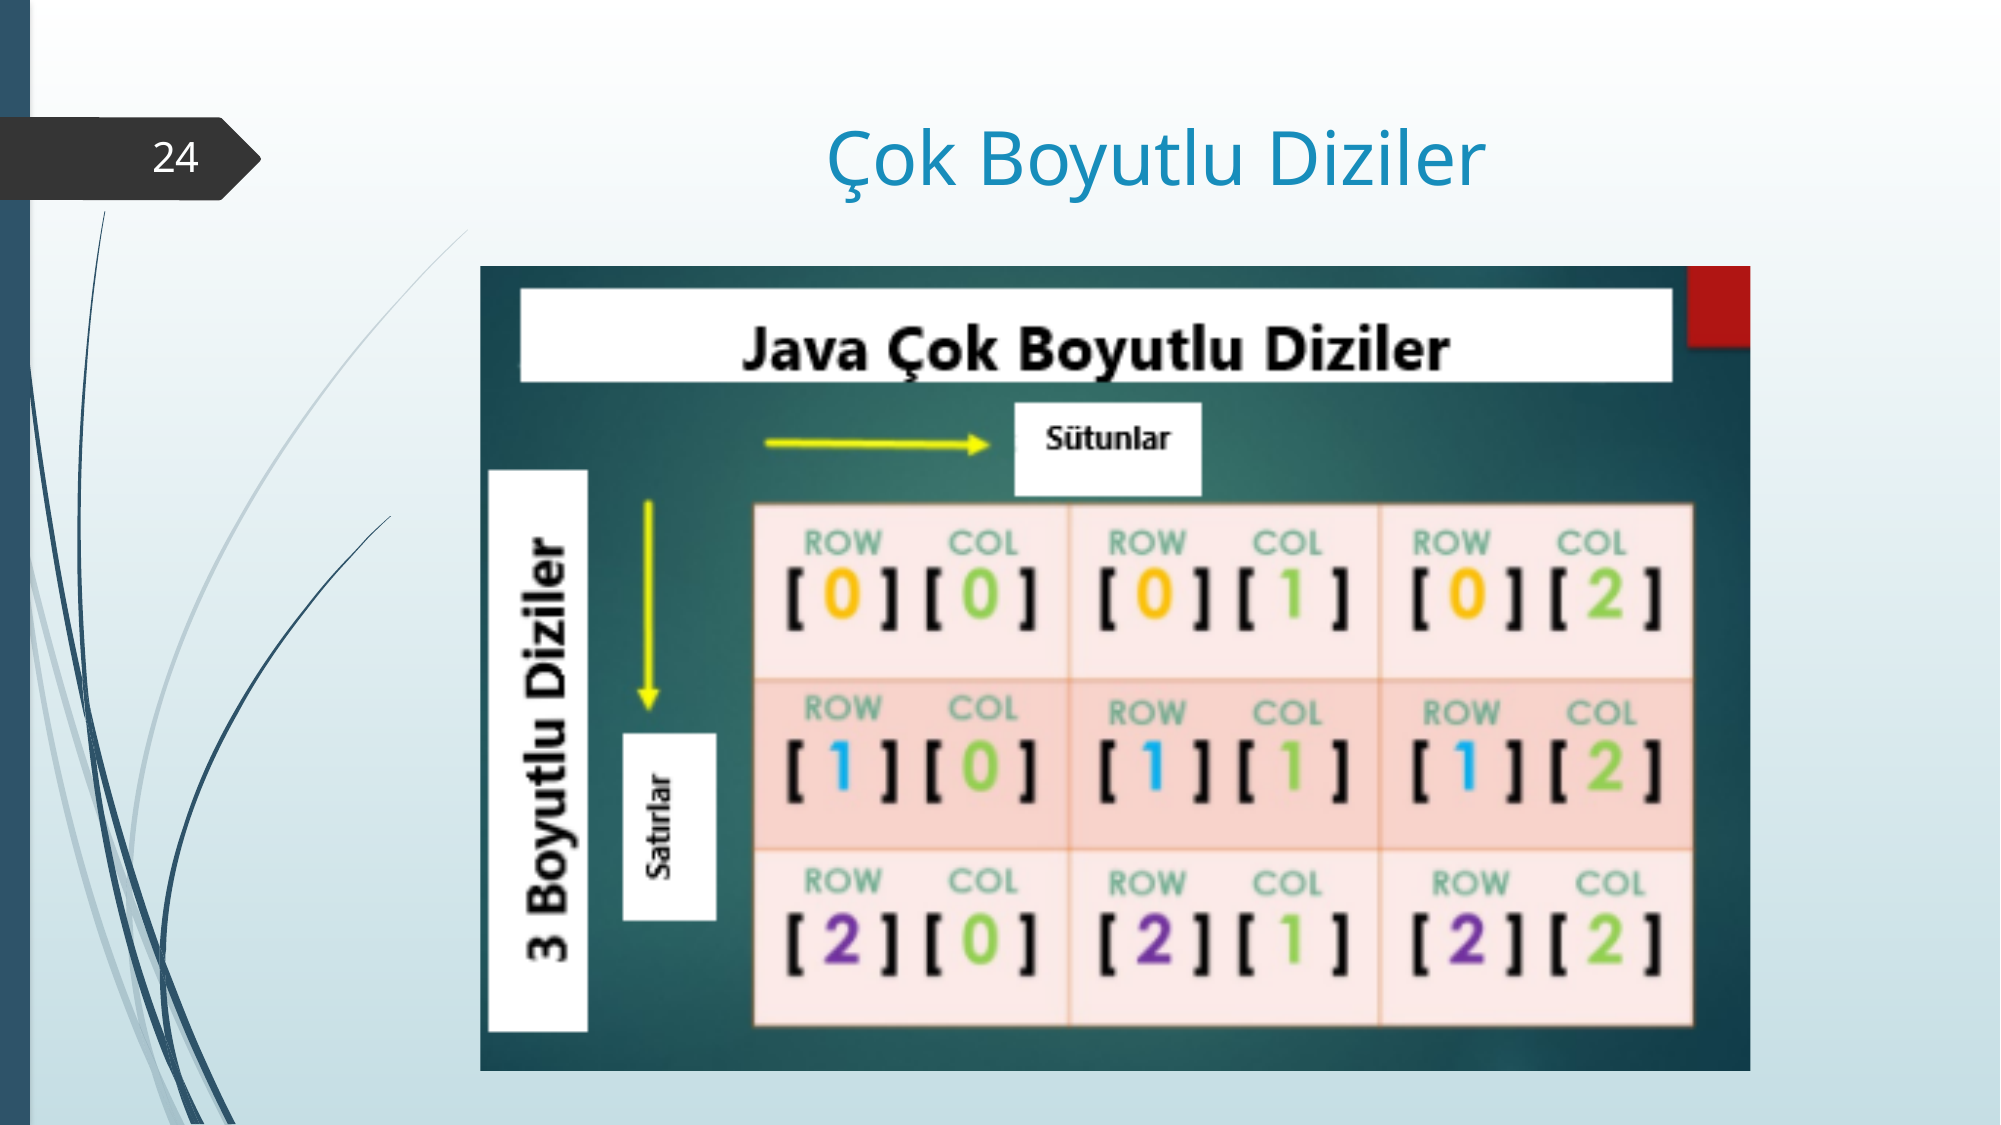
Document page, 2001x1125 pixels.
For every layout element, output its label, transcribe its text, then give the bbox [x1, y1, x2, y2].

title Çok Boyutlu Diziler [425, 102, 1888, 211]
slide_number 24 [87, 129, 216, 190]
picture [480, 266, 1751, 1071]
